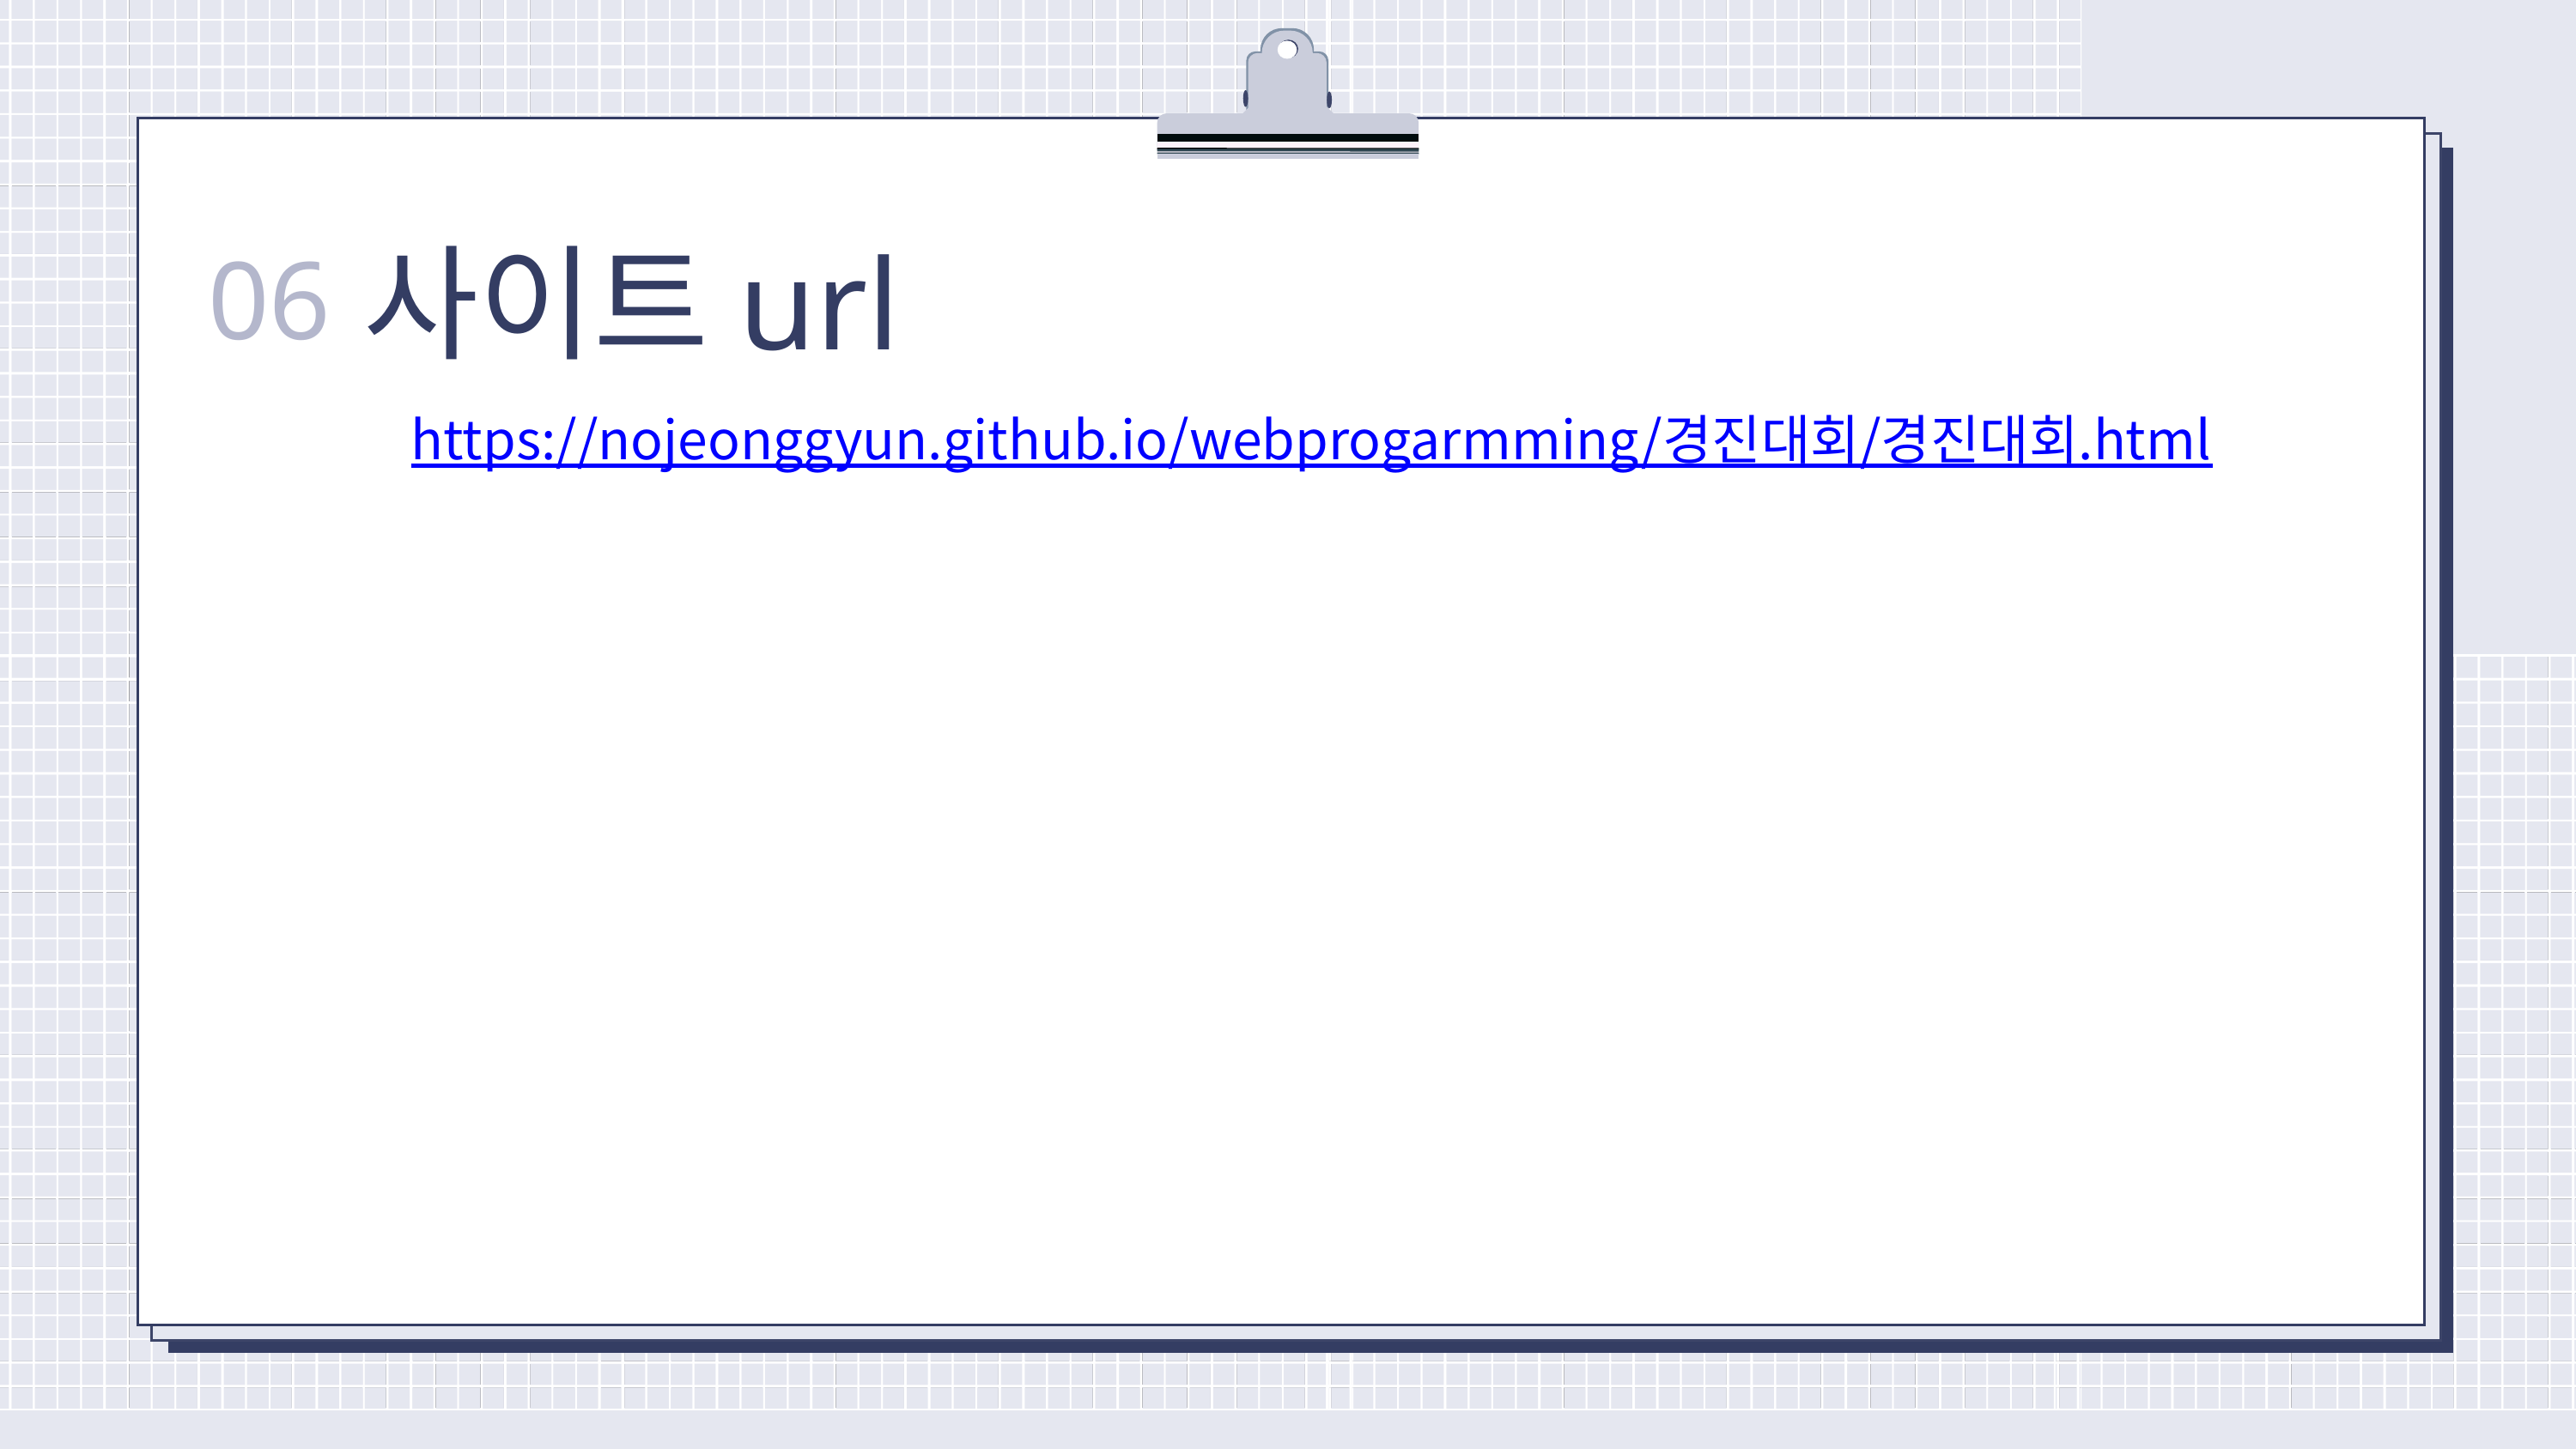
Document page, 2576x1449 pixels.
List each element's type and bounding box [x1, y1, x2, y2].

text_box [0, 0, 2576, 1411]
text_box [137, 118, 2454, 1353]
text_box [1157, 27, 1419, 160]
